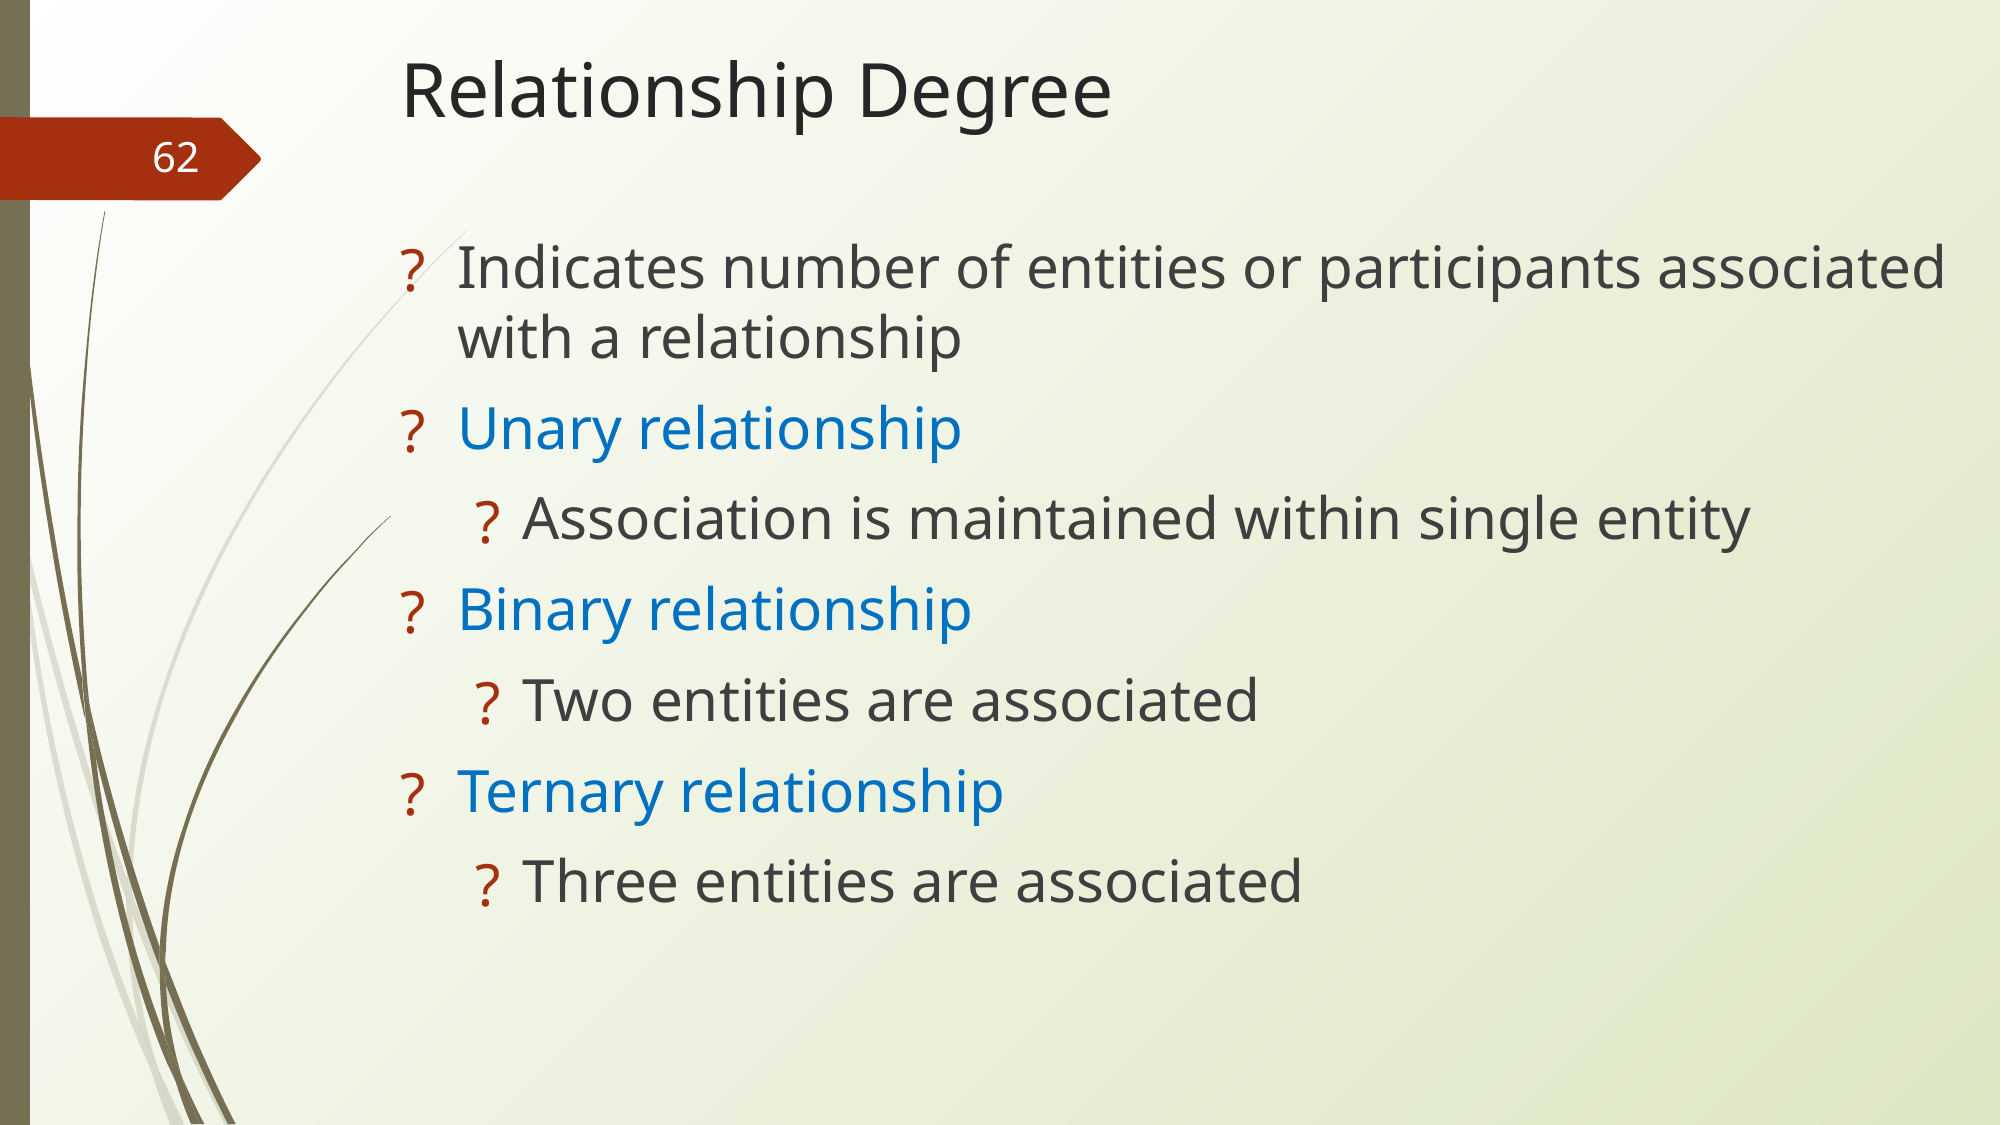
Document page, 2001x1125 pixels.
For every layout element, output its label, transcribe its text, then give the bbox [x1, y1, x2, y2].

title Relationship Degree [385, 35, 1736, 222]
list Indicates number of entities or participants associated with a relationship Unary relationship Association is maintained within single entity Binary relationship Two entities are associated Ternary relationship Three entities are associated [385, 222, 1969, 1106]
slide_number ‹#› [87, 129, 216, 190]
